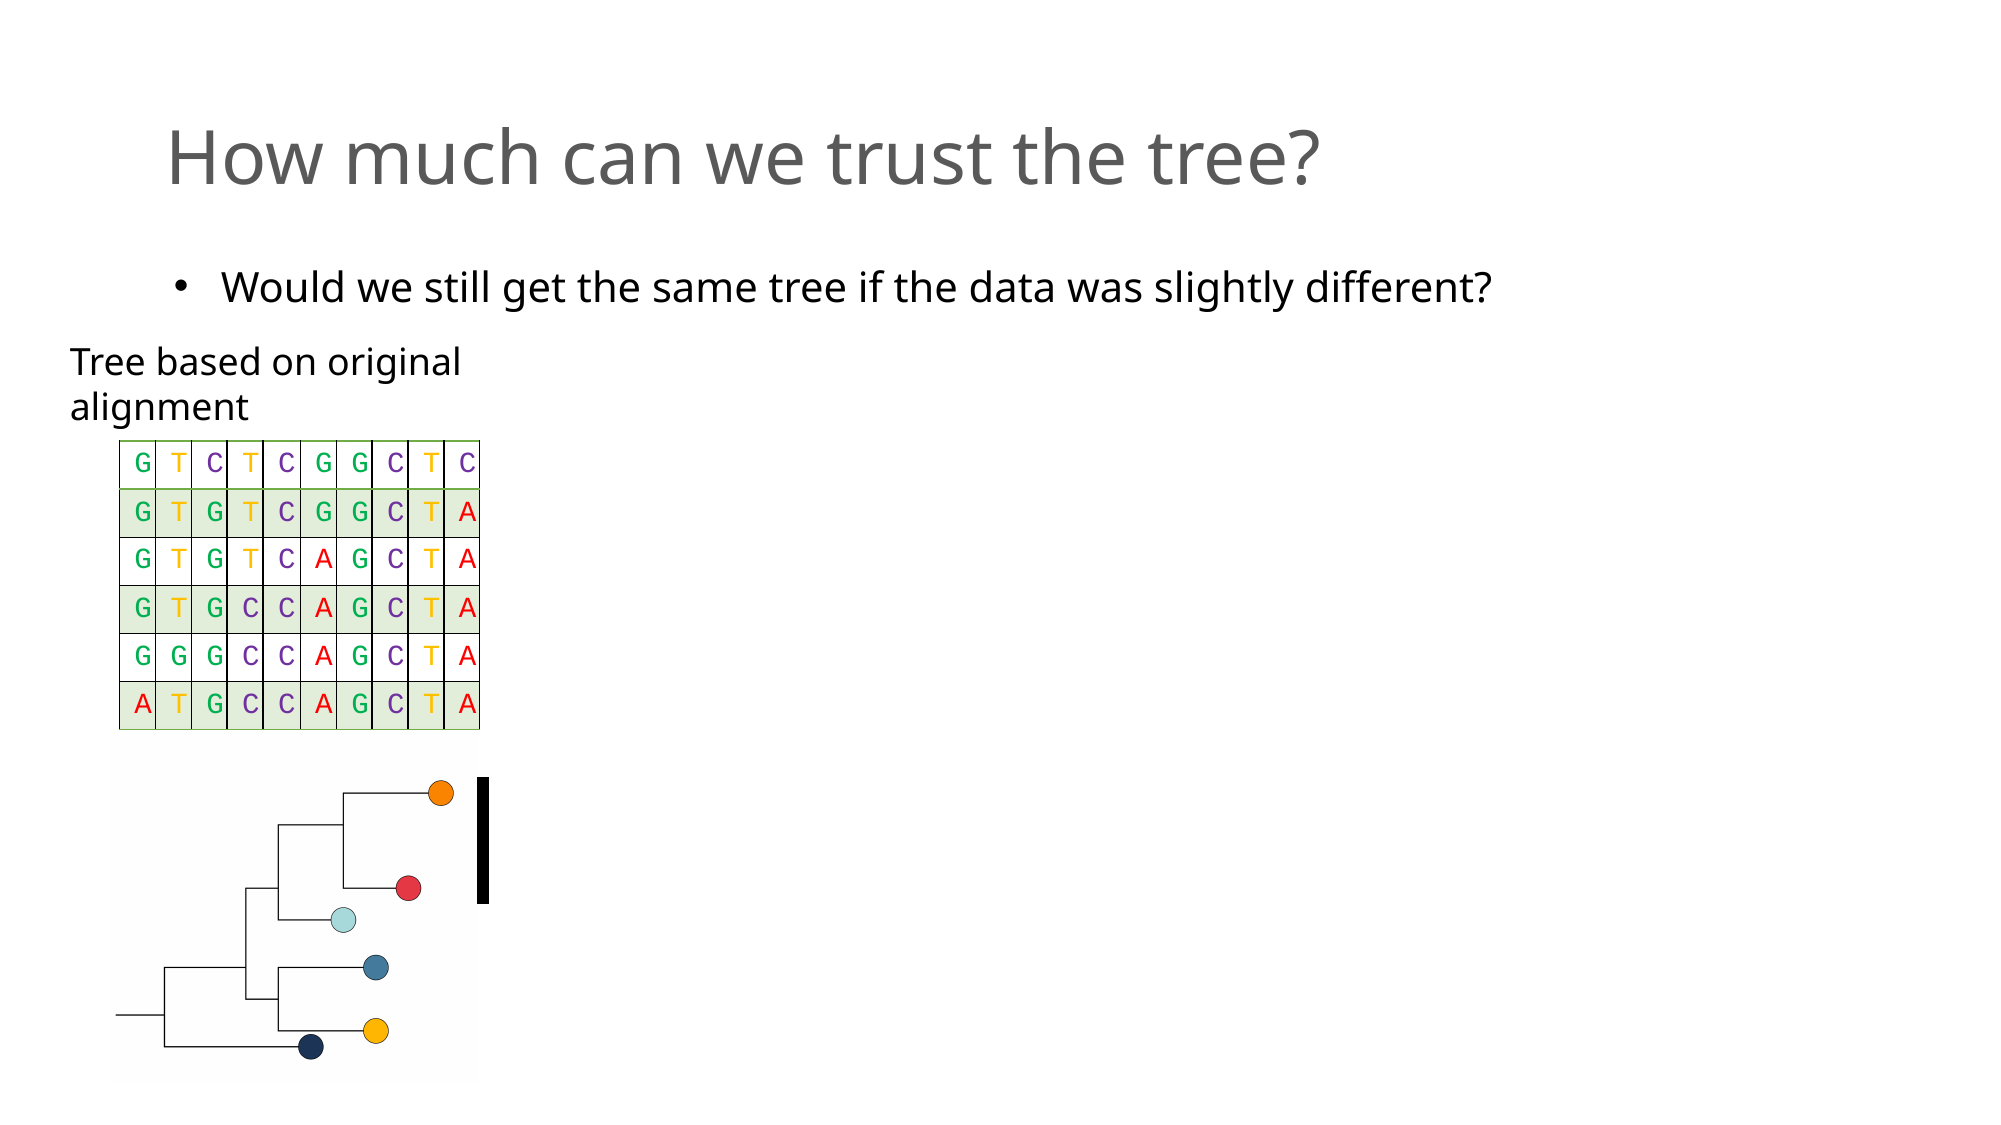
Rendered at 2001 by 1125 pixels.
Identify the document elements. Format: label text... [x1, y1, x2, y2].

table_cell C [264, 586, 300, 633]
table_cell A [445, 490, 479, 537]
table_cell C [264, 538, 300, 585]
text_box Would we still get the same tree if the data was slightly different? [158, 245, 1826, 326]
table_cell A [301, 586, 336, 633]
table_cell T [409, 490, 443, 537]
table_header C [192, 443, 226, 488]
table_cell T [409, 586, 443, 633]
picture [111, 725, 478, 1083]
table_cell A [120, 682, 155, 725]
table_cell T [409, 682, 443, 725]
table_cell T [228, 538, 262, 585]
table_cell C [228, 634, 262, 681]
table_cell G [192, 538, 226, 585]
table_cell T [156, 682, 191, 725]
table_cell A [445, 538, 479, 585]
table_header G [120, 443, 155, 488]
table_cell A [301, 538, 336, 585]
table_cell G [120, 586, 155, 633]
text_box Tree based on original alignment [54, 322, 638, 443]
table_cell C [373, 586, 407, 633]
table_cell C [373, 538, 407, 585]
table_cell A [301, 634, 336, 681]
table_cell G [337, 490, 371, 537]
table_cell C [264, 634, 300, 681]
table_cell A [445, 682, 479, 729]
table_header C [373, 443, 407, 488]
table_header G [301, 443, 336, 488]
table_header C [445, 443, 479, 488]
table_cell G [192, 634, 226, 681]
table_cell C [373, 634, 407, 681]
table_header T [228, 443, 262, 488]
table_cell G [120, 490, 155, 537]
table_cell T [156, 538, 191, 585]
table_cell G [192, 490, 226, 537]
table_cell C [264, 682, 300, 725]
title How much can we trust the tree? [150, 64, 1862, 208]
table_cell G [120, 634, 155, 681]
table_cell C [373, 490, 407, 537]
table_cell G [301, 490, 336, 537]
table_cell G [156, 634, 191, 681]
table_cell G [337, 538, 371, 585]
table_cell C [228, 586, 262, 633]
table_cell T [409, 634, 443, 681]
table_cell T [156, 586, 191, 633]
table_cell C [228, 682, 262, 725]
table_header T [156, 443, 191, 488]
table_cell G [192, 586, 226, 633]
table_cell T [156, 490, 191, 537]
table_cell G [120, 538, 155, 585]
table_cell A [445, 634, 479, 681]
table_cell G [337, 586, 371, 633]
table_cell A [445, 586, 479, 633]
table_cell T [409, 538, 443, 585]
table_header C [264, 443, 300, 488]
table_header T [409, 443, 443, 488]
table_cell G [337, 634, 371, 681]
table_header G [337, 443, 371, 488]
table_cell G [192, 682, 226, 725]
table_cell G [337, 682, 371, 725]
table_cell T [228, 490, 262, 537]
table_cell C [373, 682, 407, 725]
table_cell C [264, 490, 300, 537]
table_cell A [301, 682, 336, 725]
